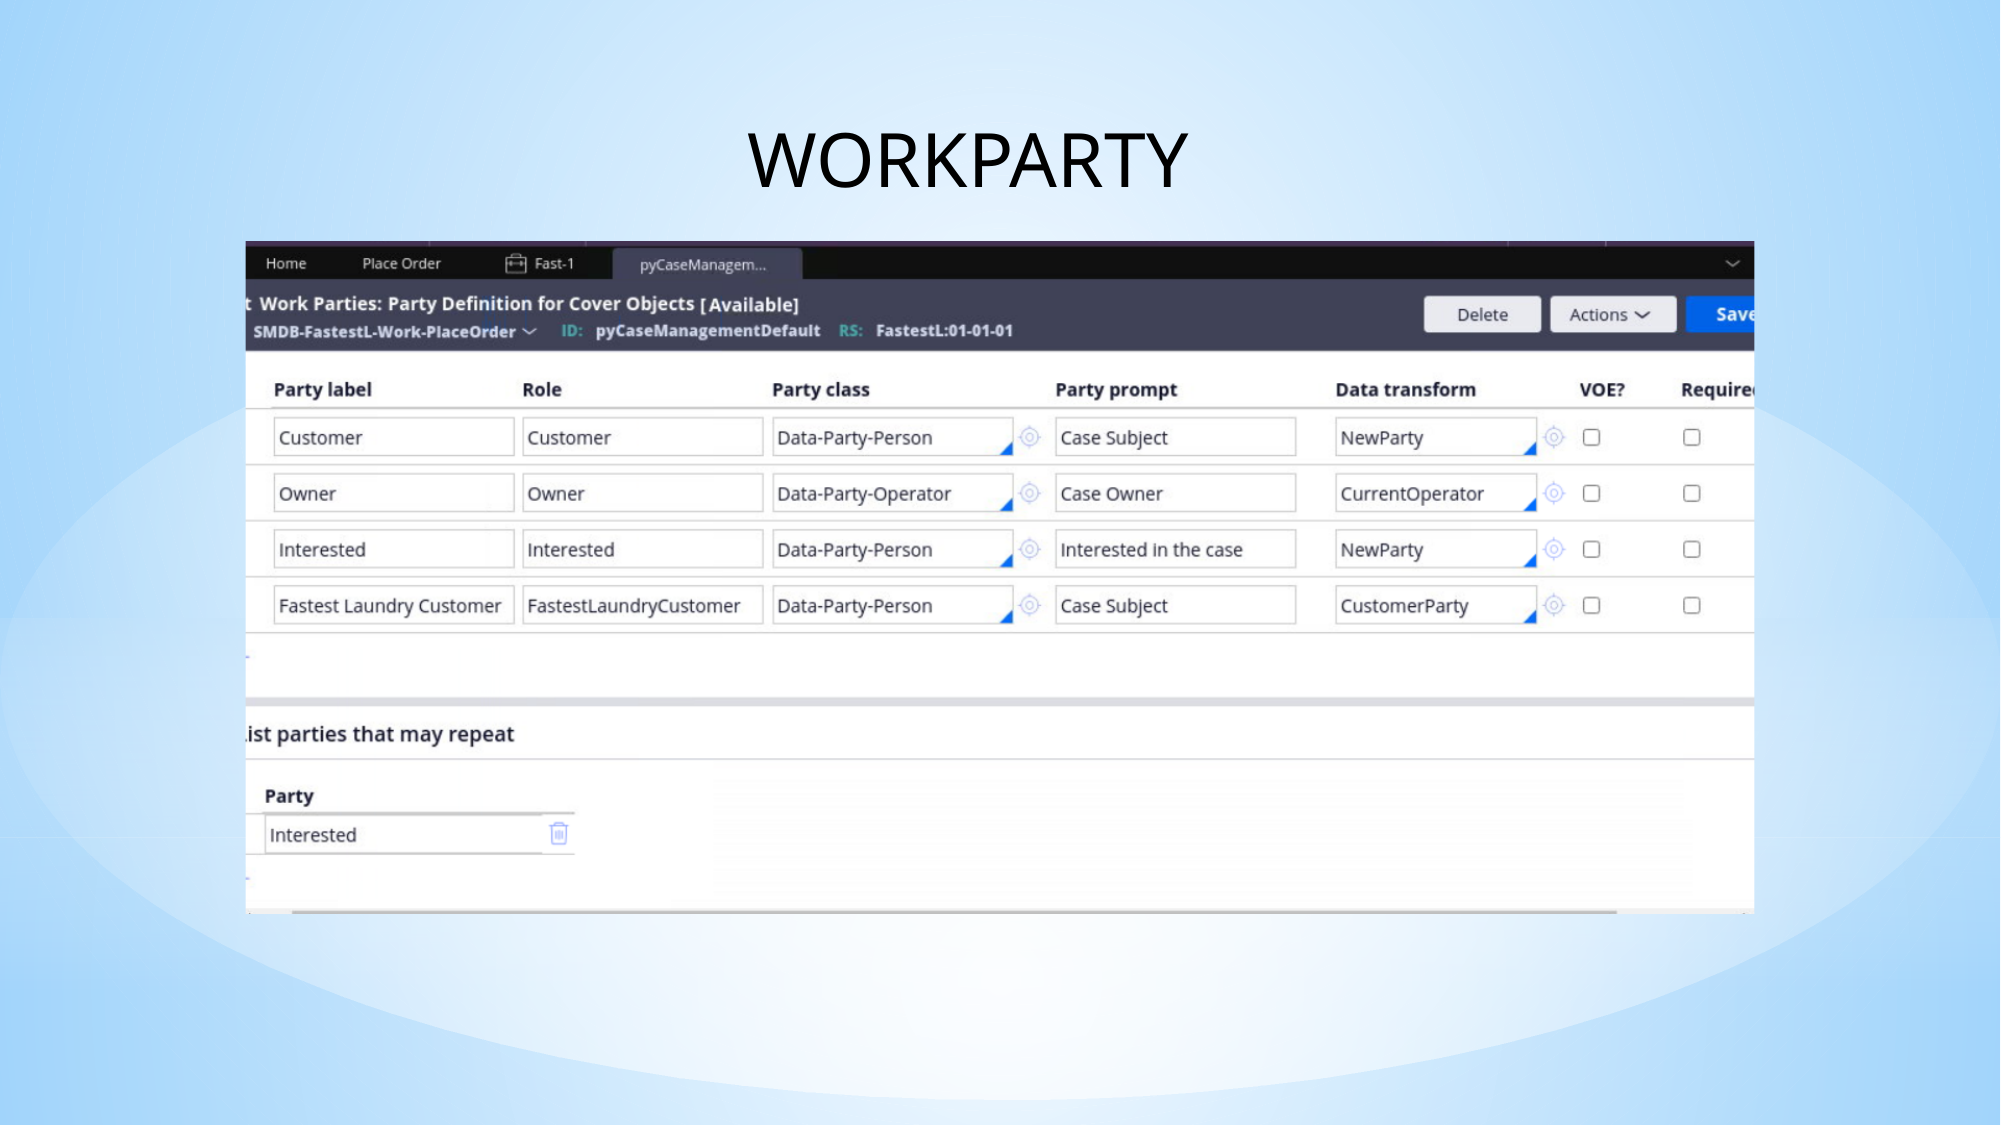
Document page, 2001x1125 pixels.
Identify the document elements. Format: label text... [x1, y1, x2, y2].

picture [245, 241, 1755, 914]
text_box WORKPARTY [467, 104, 1469, 210]
